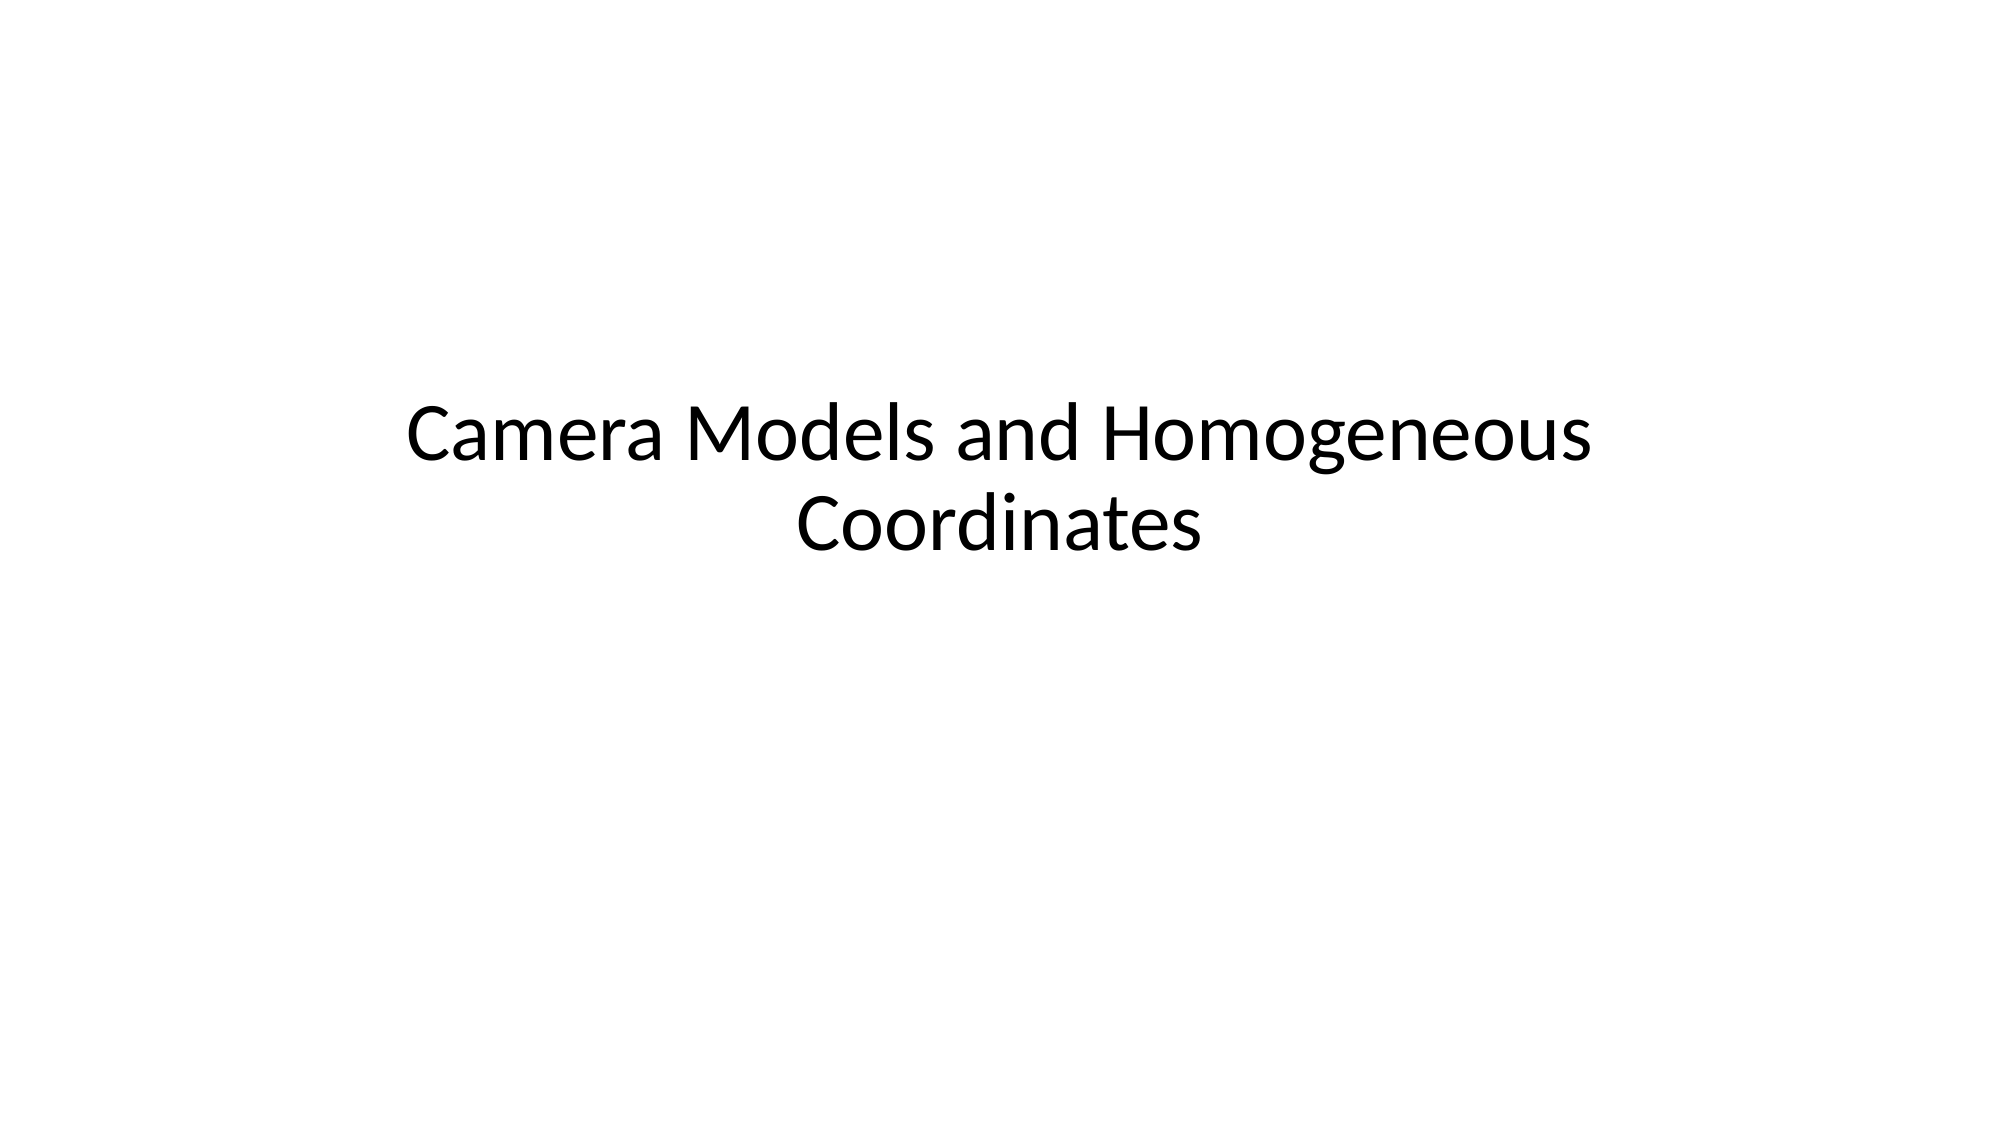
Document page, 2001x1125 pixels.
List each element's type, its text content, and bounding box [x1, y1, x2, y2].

title Camera Models and Homogeneous Coordinates [249, 184, 1750, 576]
